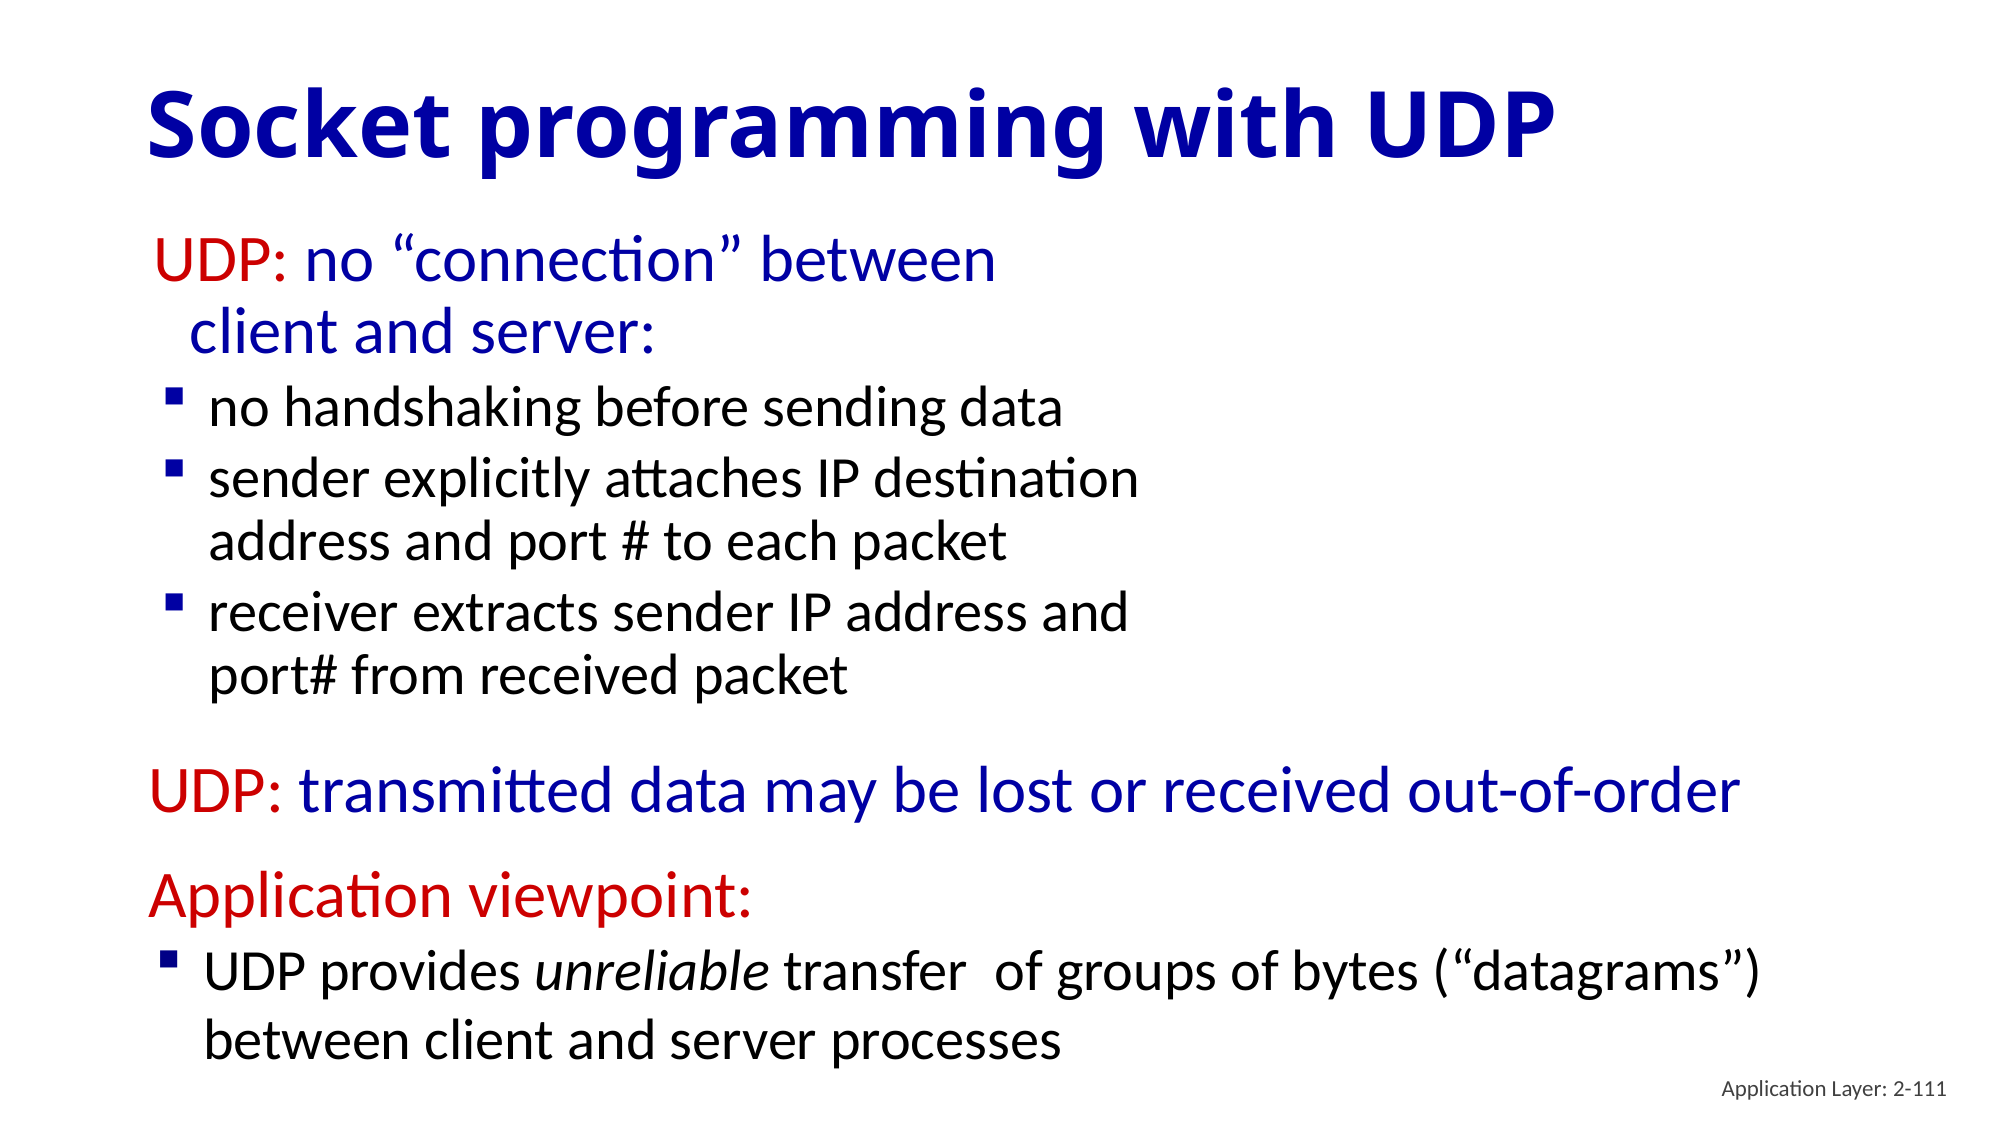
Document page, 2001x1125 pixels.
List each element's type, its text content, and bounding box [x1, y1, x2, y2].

title Socket programming with UDP [131, 54, 1857, 202]
slide_number Application Layer: 2-111 [1512, 1056, 1963, 1117]
text_box UDP: transmitted data may be lost or received out-of-order Application viewpoint: UDP provides unreliable transfer of groups of bytes (“datagrams”) between client and server processes [111, 746, 1810, 1105]
list UDP: no “connection” between client and server: no handshaking before sending data sender explicitly attaches IP destination address and port # to each packet receiver extracts sender IP address and port# from received packet [117, 216, 1162, 746]
